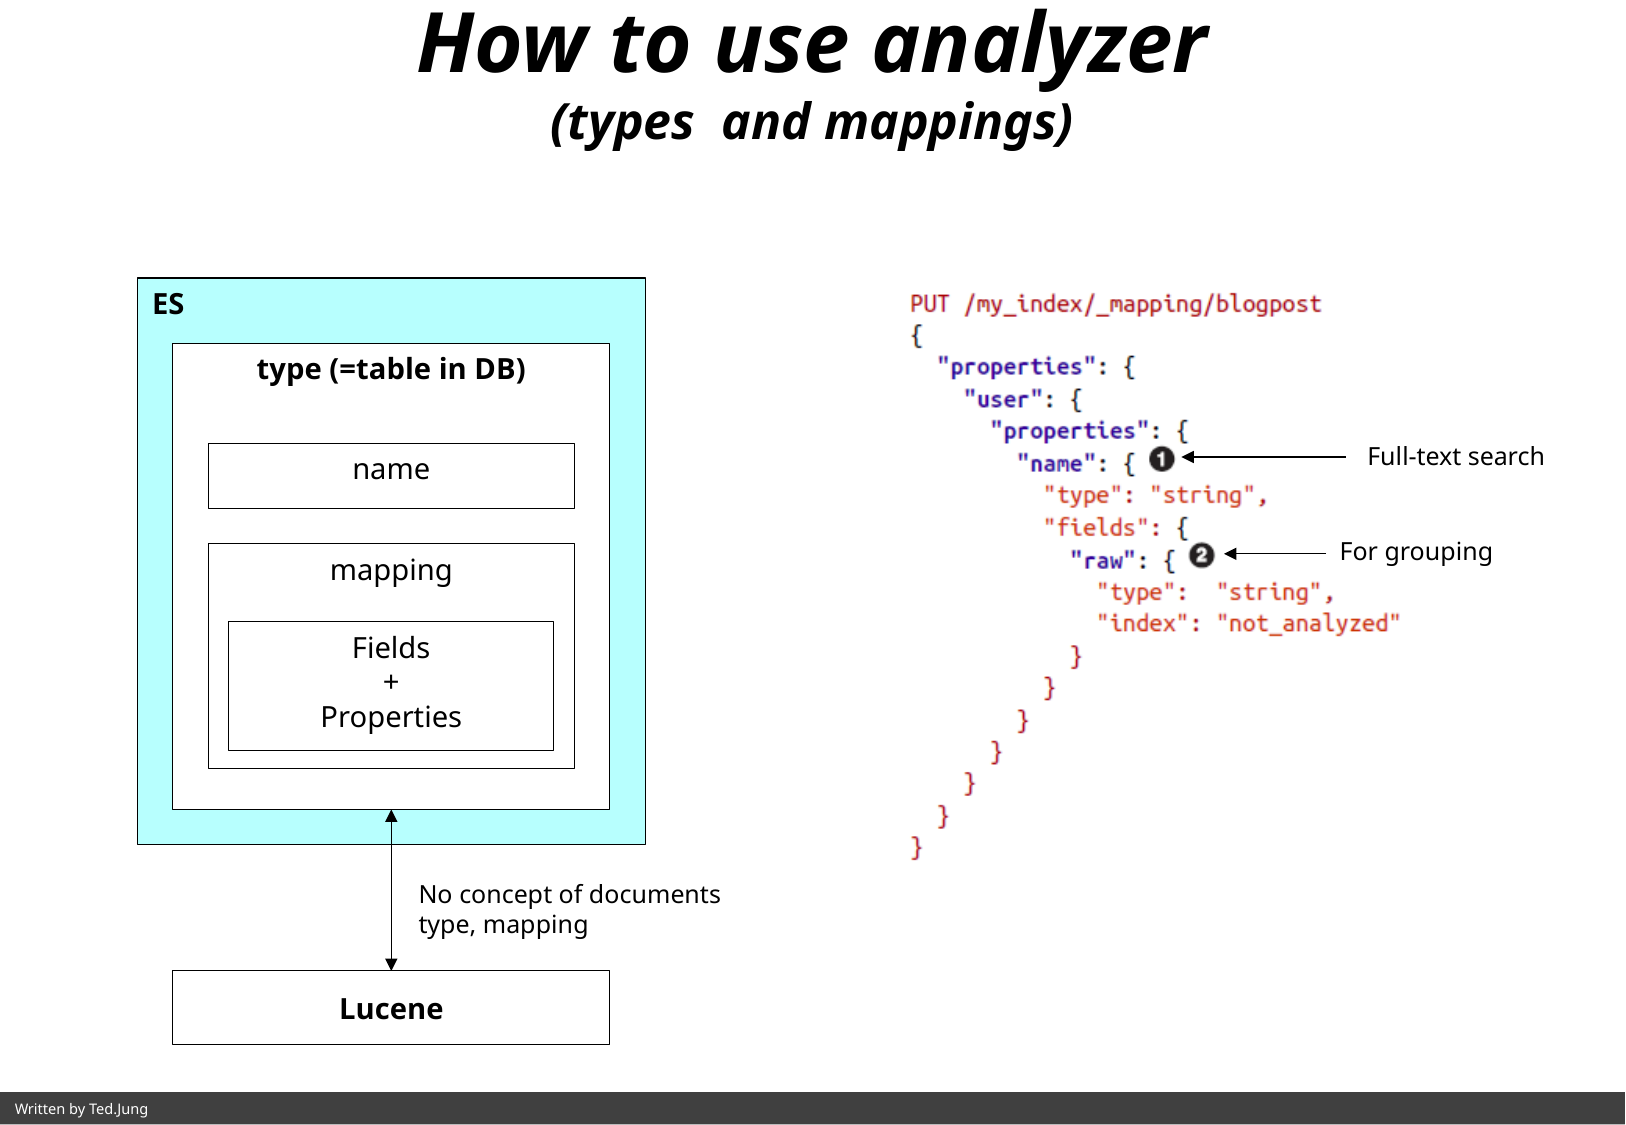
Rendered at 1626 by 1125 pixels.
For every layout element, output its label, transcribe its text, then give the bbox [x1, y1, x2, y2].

text_box For grouping [1412, 528, 1509, 574]
picture [900, 284, 1406, 868]
text_box mapping [206, 542, 576, 770]
text_box type (=table in DB) [171, 341, 612, 812]
text_box Fields + Properties [227, 619, 556, 753]
text_box No concept of documents type, mapping [403, 871, 745, 946]
text_box Full-text search [1412, 433, 1560, 479]
text_box How to use analyzer (types and mappings) [266, 30, 1359, 108]
text_box ES [135, 276, 647, 847]
text_box Lucene [171, 969, 612, 1047]
text_box name [206, 441, 576, 510]
